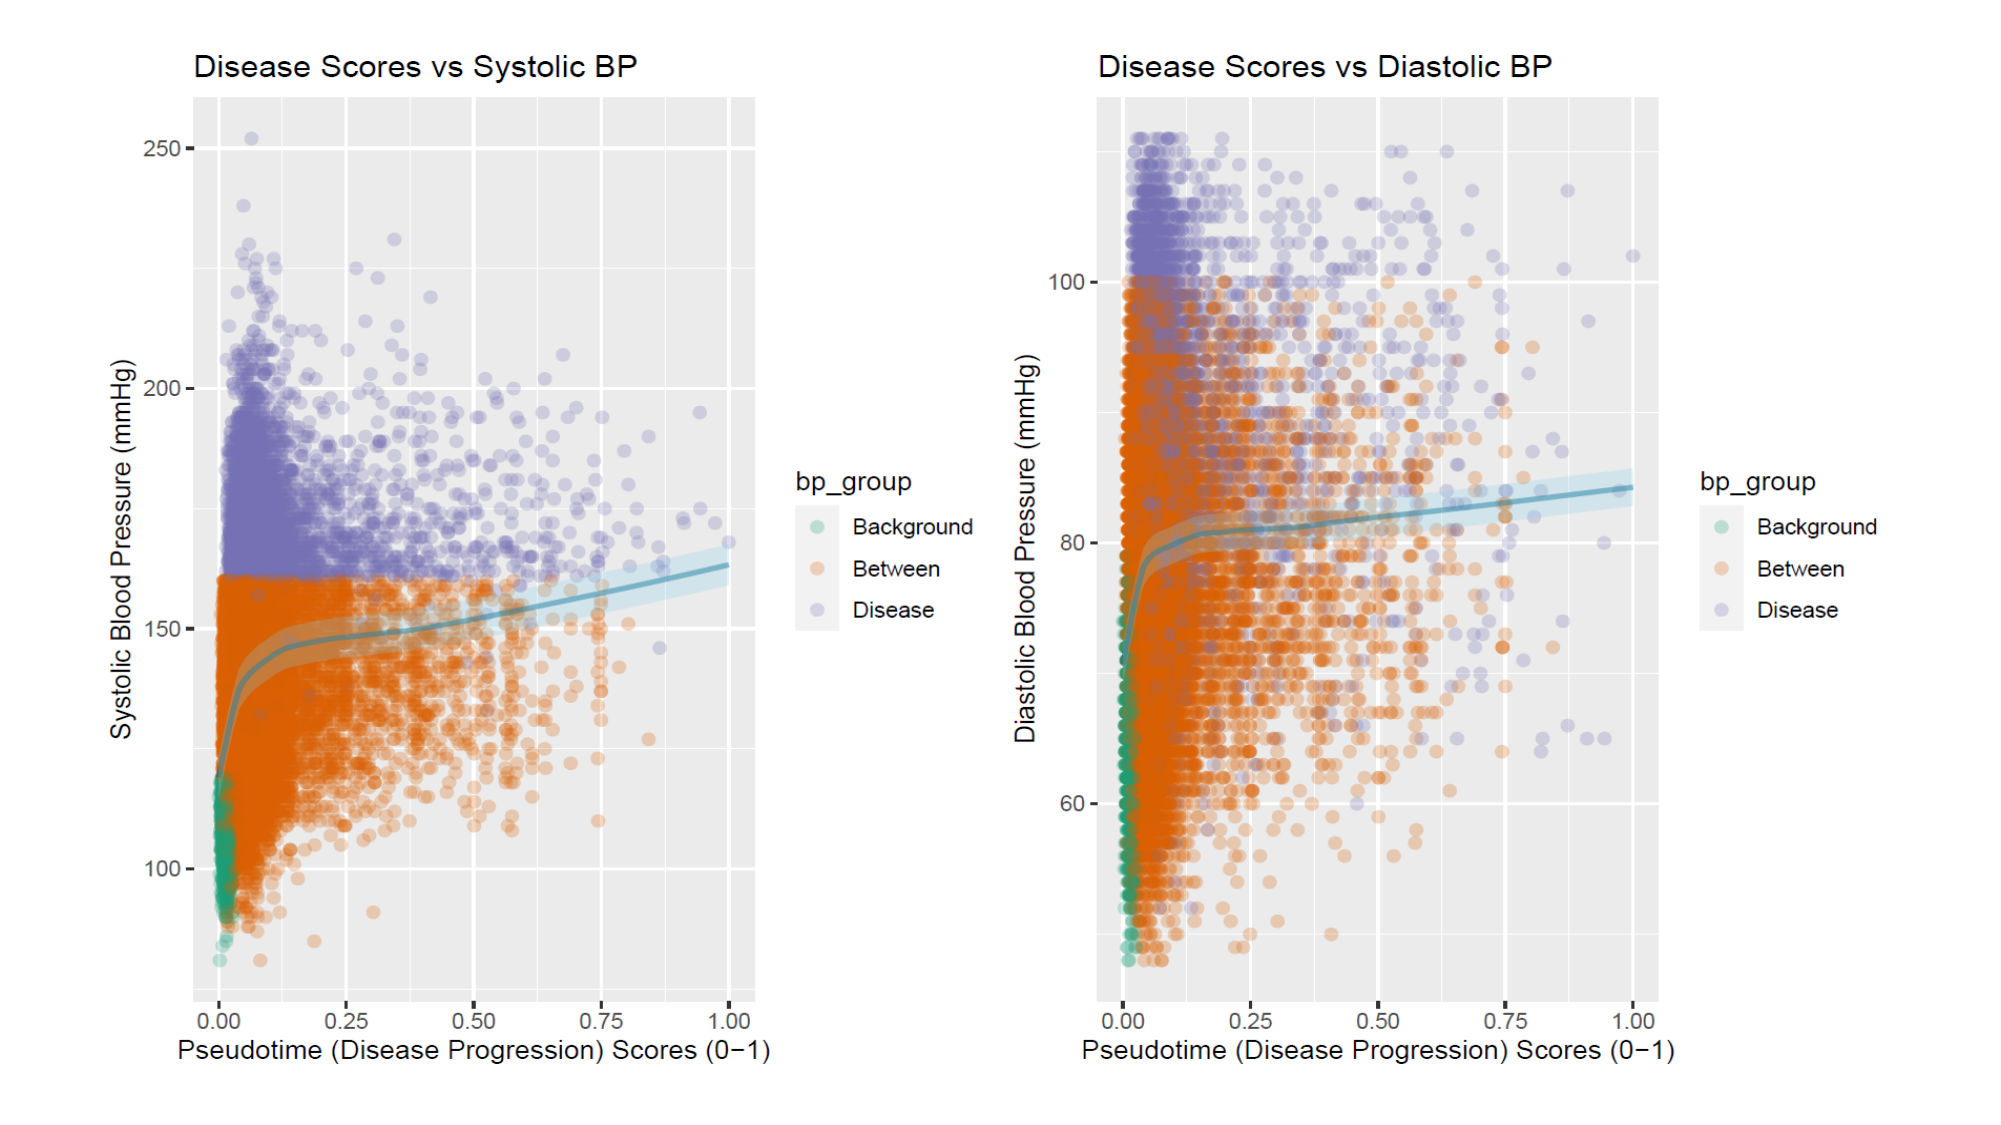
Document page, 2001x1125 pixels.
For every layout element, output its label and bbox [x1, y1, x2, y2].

picture [104, 50, 1895, 1075]
